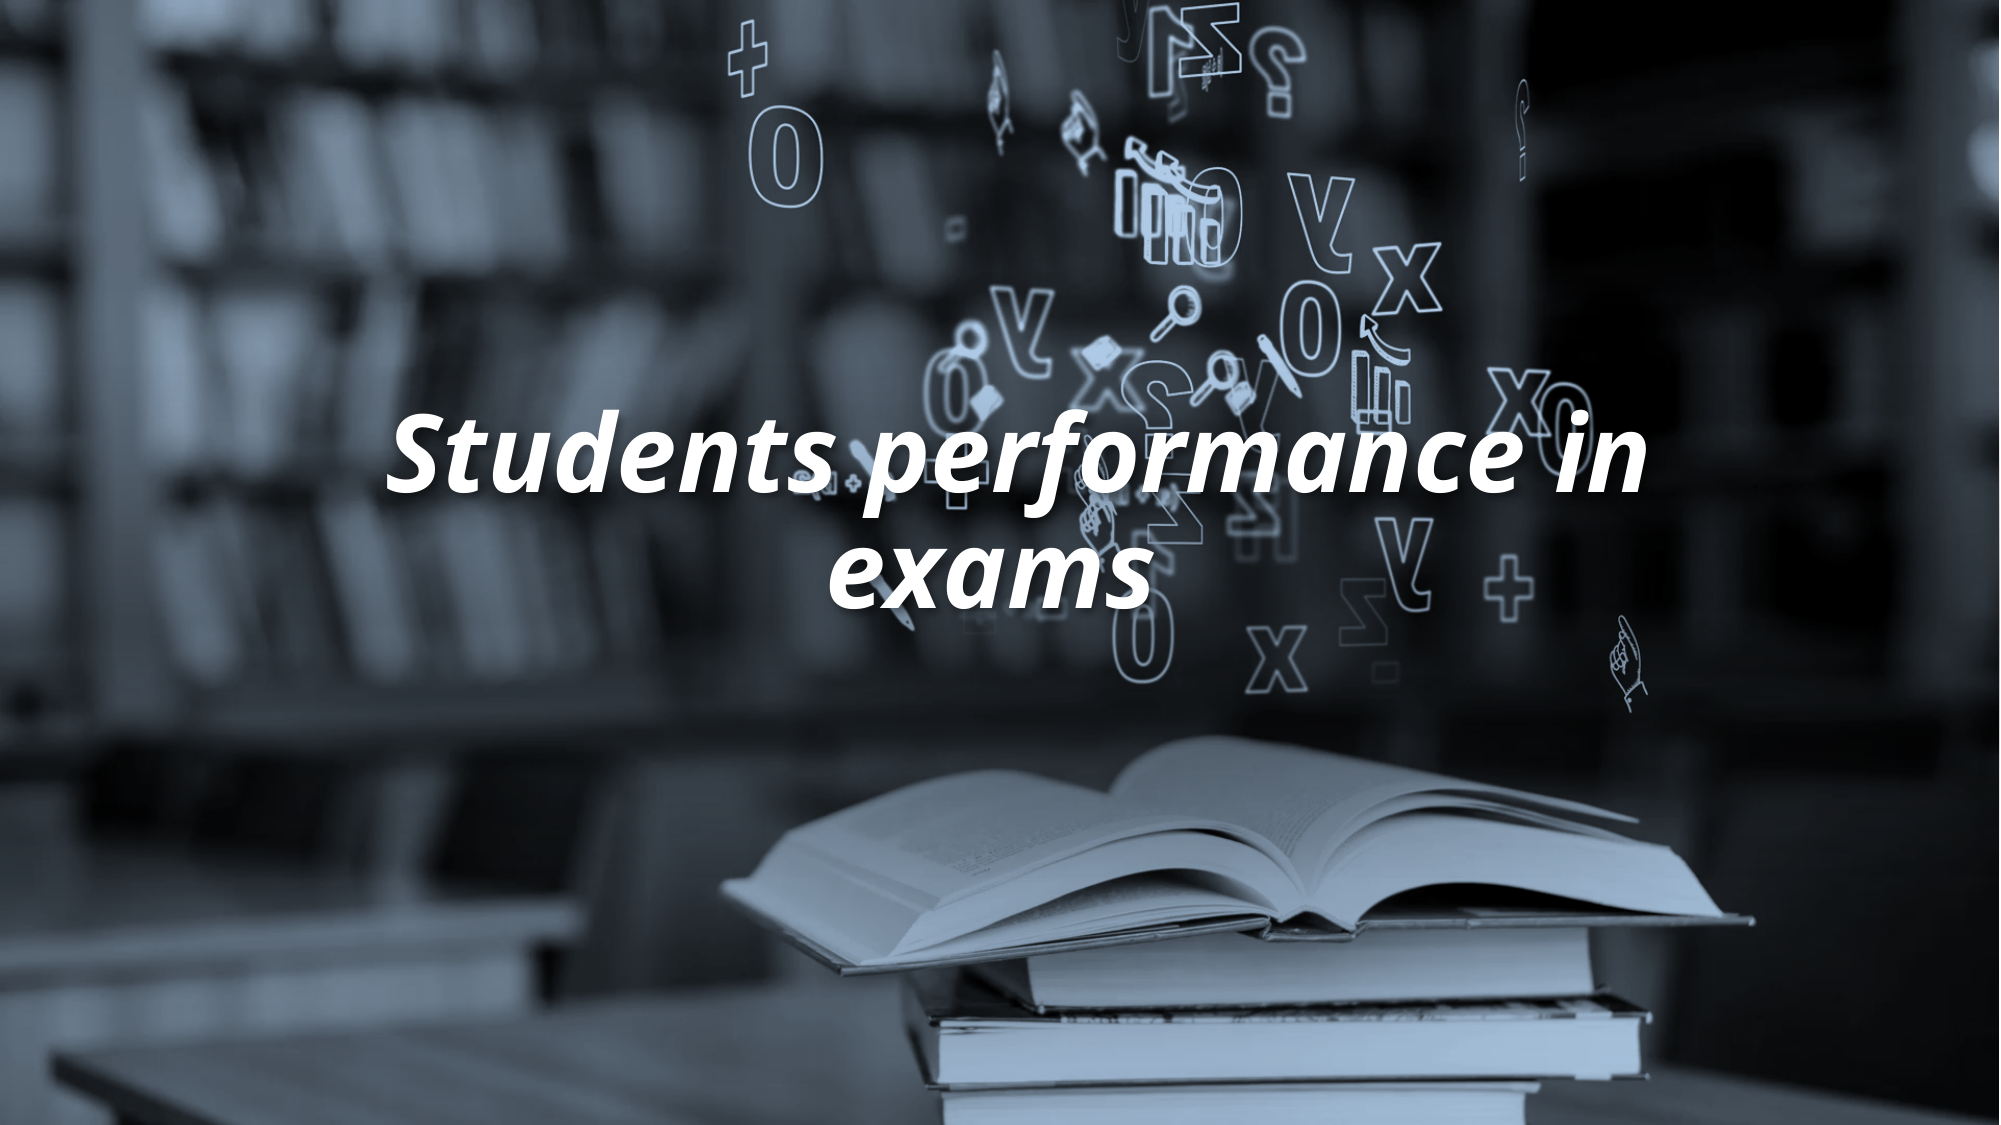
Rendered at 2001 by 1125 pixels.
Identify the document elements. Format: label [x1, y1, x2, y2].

text_box [0, 0, 2000, 1125]
